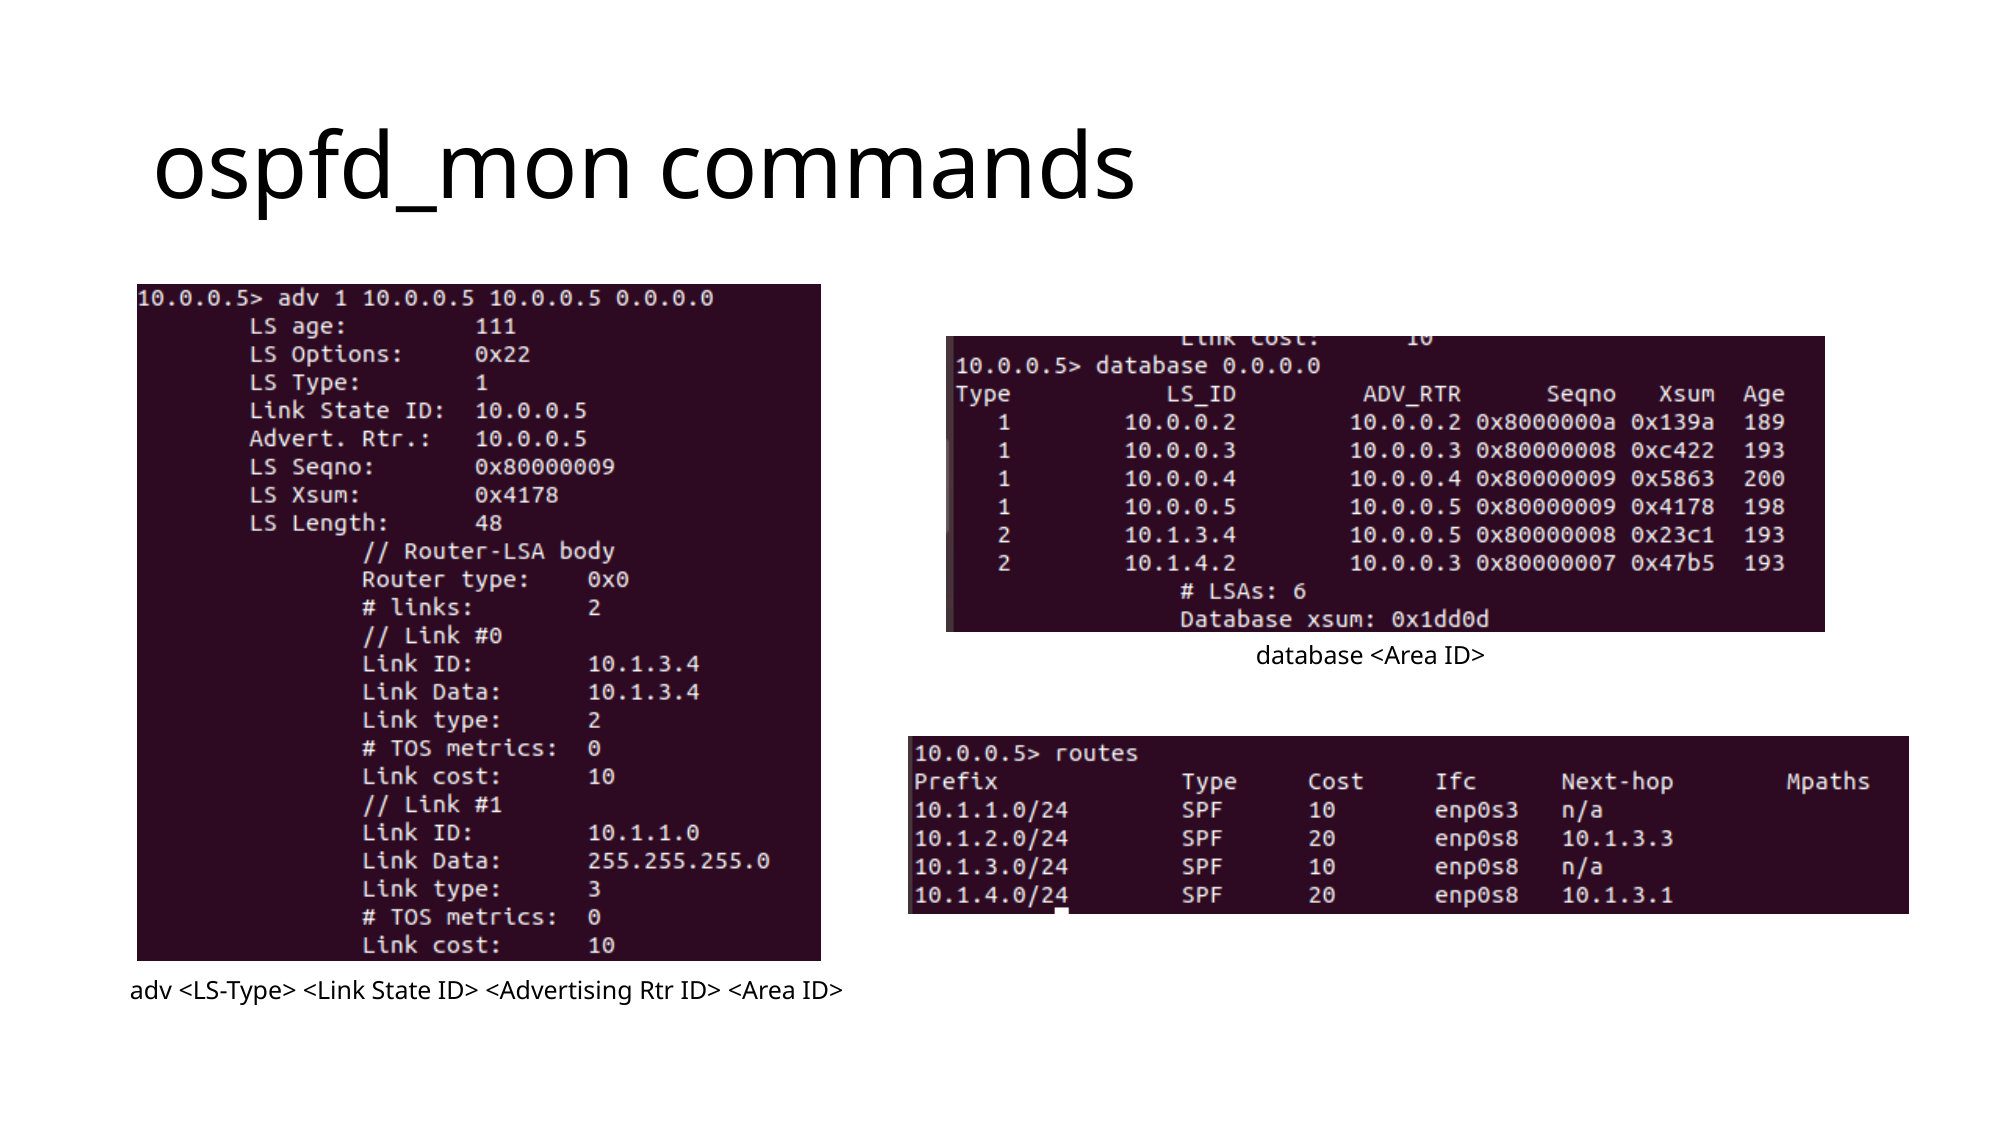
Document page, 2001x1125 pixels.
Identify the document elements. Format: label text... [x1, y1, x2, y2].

title ospfd_mon commands [137, 59, 1863, 278]
text_box database <Area ID> [1241, 633, 1501, 677]
picture [946, 336, 1825, 633]
picture [908, 736, 1909, 914]
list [137, 284, 821, 961]
text_box adv <LS-Type> <Link State ID> <Advertising Rtr ID> <Area ID> [115, 967, 860, 1013]
